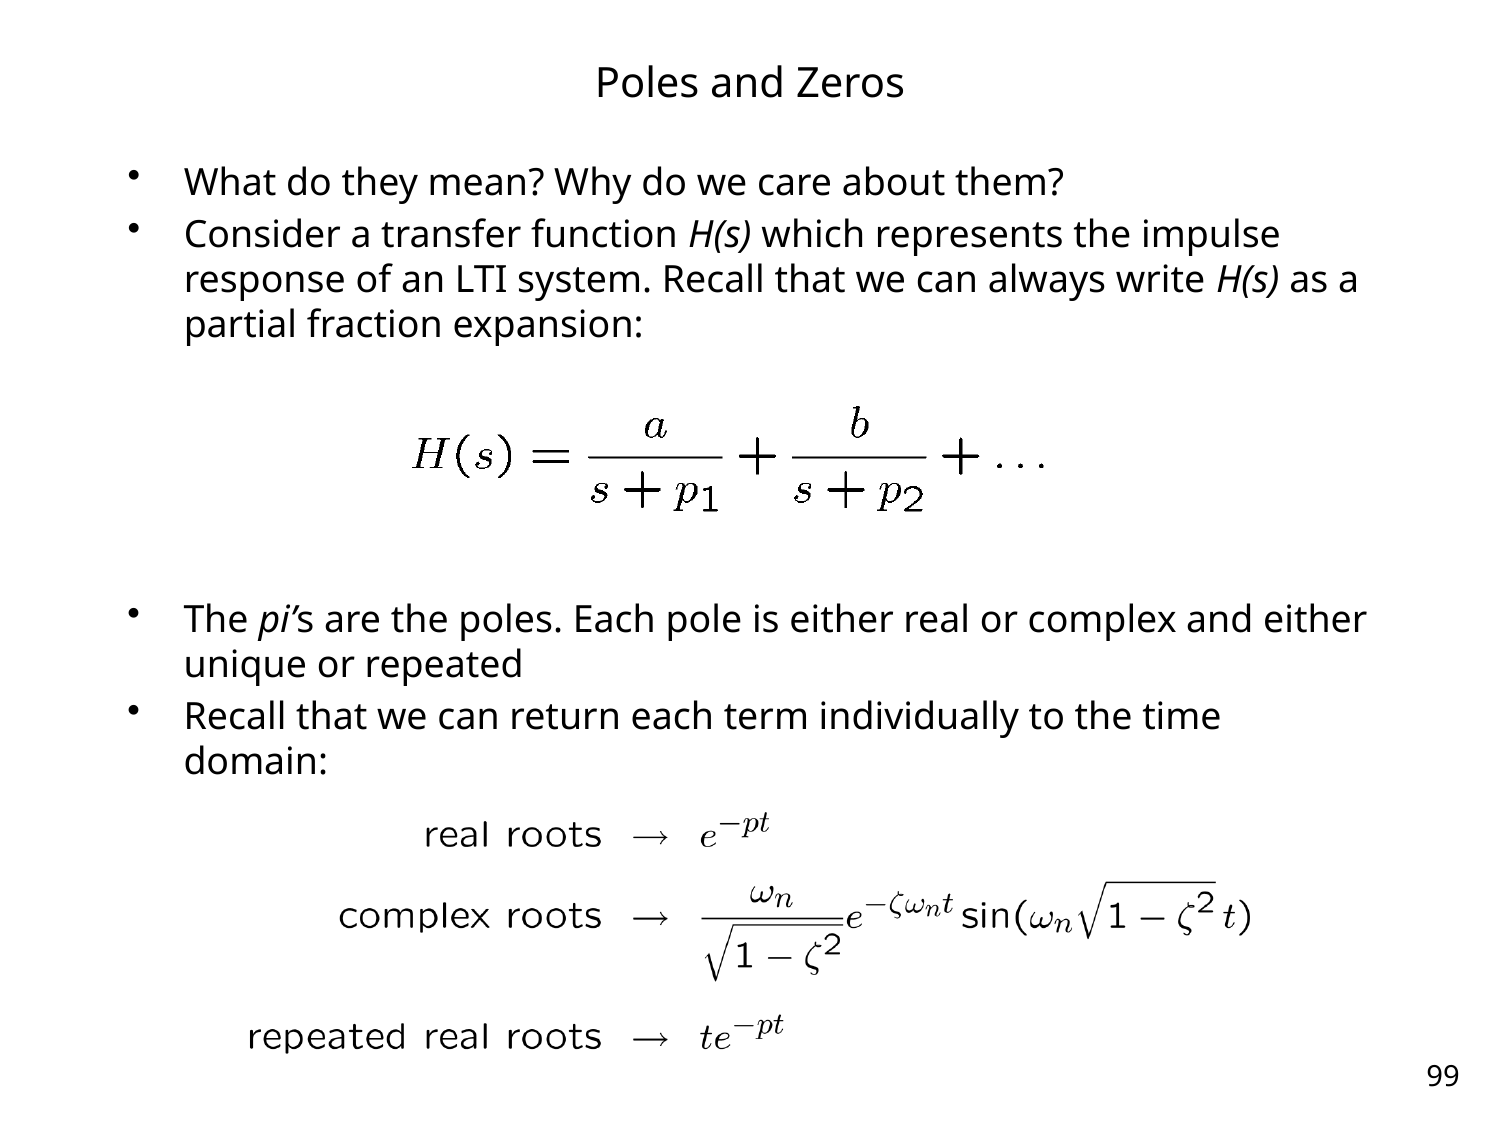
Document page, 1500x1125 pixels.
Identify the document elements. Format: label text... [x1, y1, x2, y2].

text_box The pi’s are the poles. Each pole is either real or complex and either unique or repeated Recall that we can return each term individually to the time domain: [112, 587, 1388, 800]
title Poles and Zeros [112, 37, 1388, 125]
list What do they mean? Why do we care about them? Consider a transfer function H(s) which represents the impulse response of an LTI system. Recall that we can always write H(s) as a partial fraction expansion: [112, 149, 1388, 375]
picture [249, 812, 1251, 1054]
picture [410, 405, 1045, 512]
slide_number 99 [1162, 1049, 1476, 1101]
